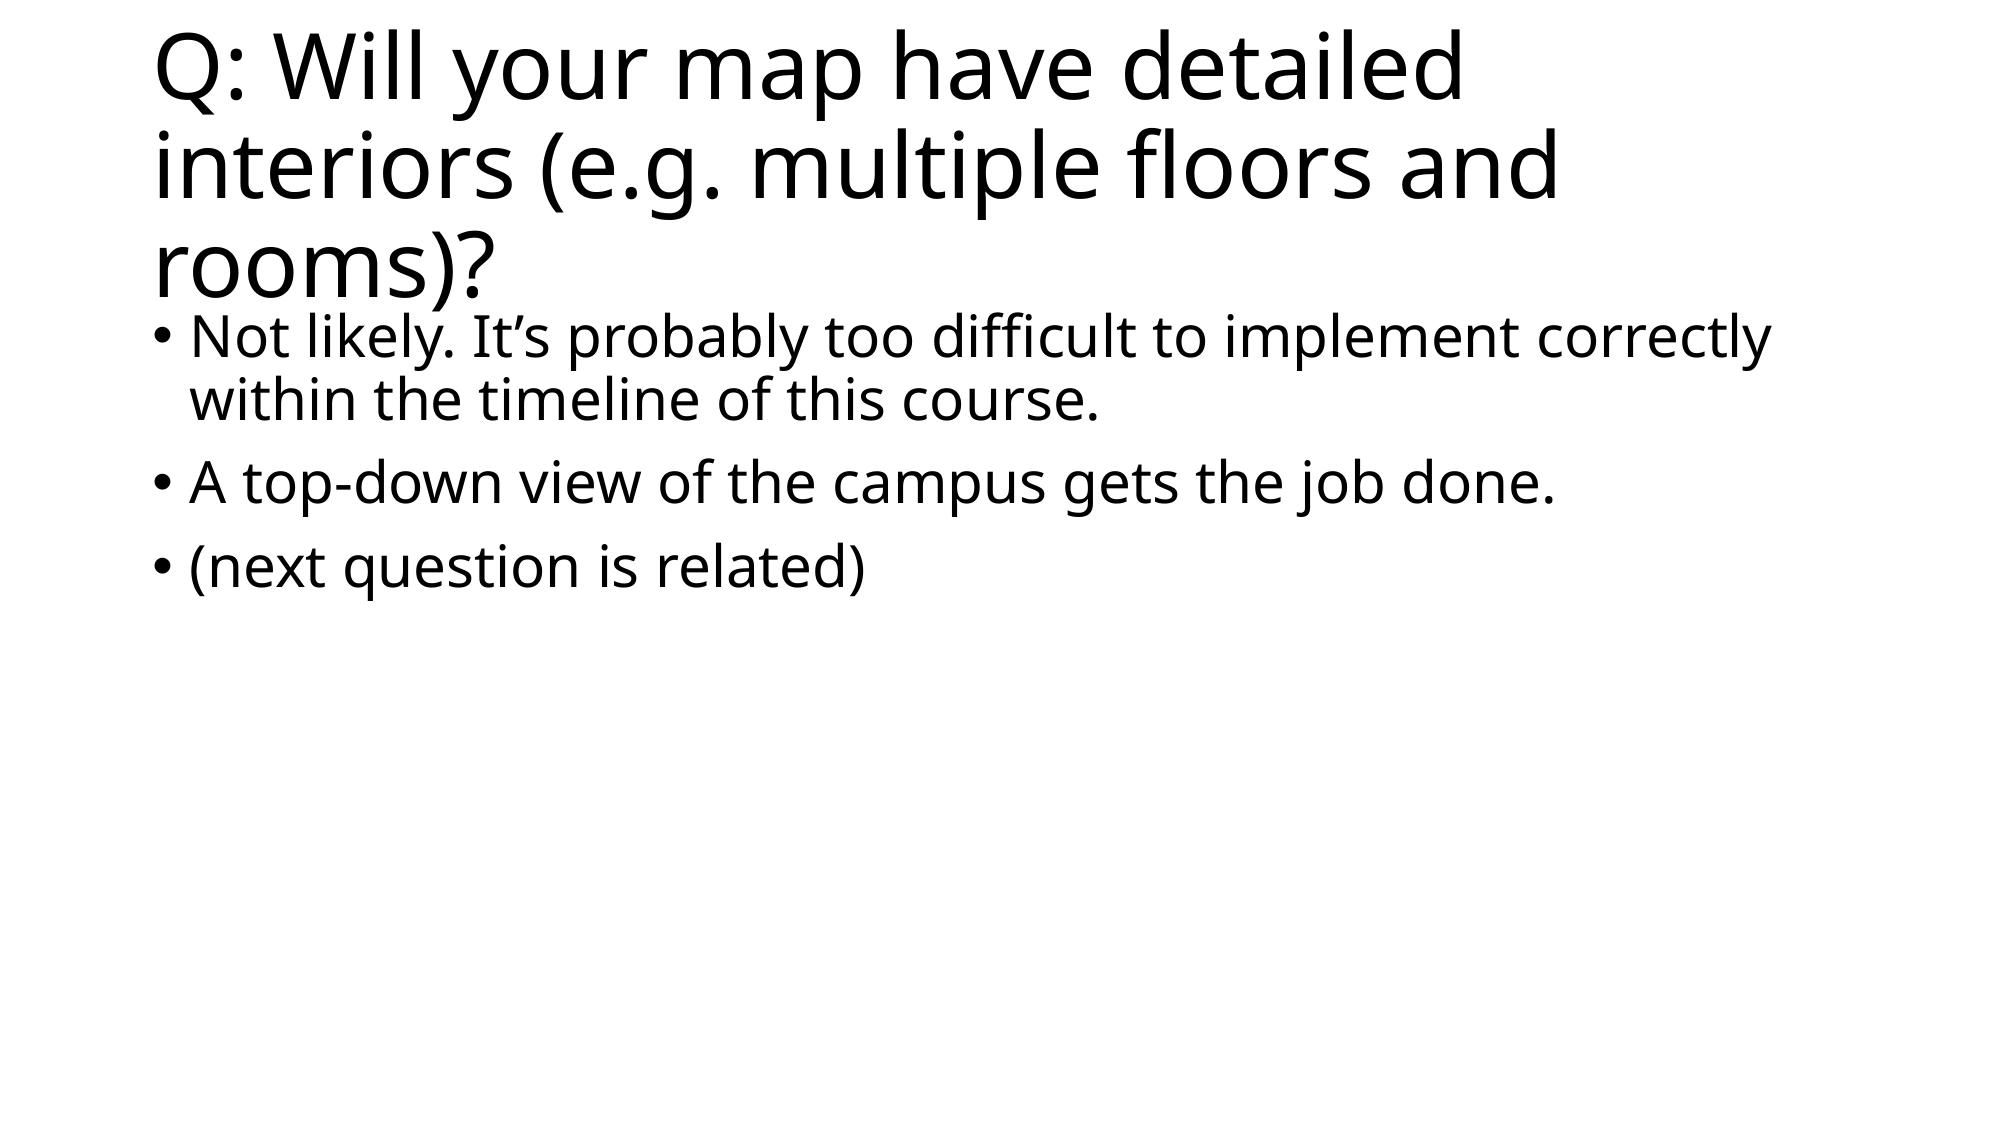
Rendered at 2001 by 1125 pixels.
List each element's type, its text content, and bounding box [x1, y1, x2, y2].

title Q: Will your map have detailed interiors (e.g. multiple floors and rooms)? [137, 59, 1863, 278]
list Not likely. It’s probably too difficult to implement correctly within the timeline of this course. A top-down view of the campus gets the job done. (next question is related) [137, 299, 1863, 1014]
